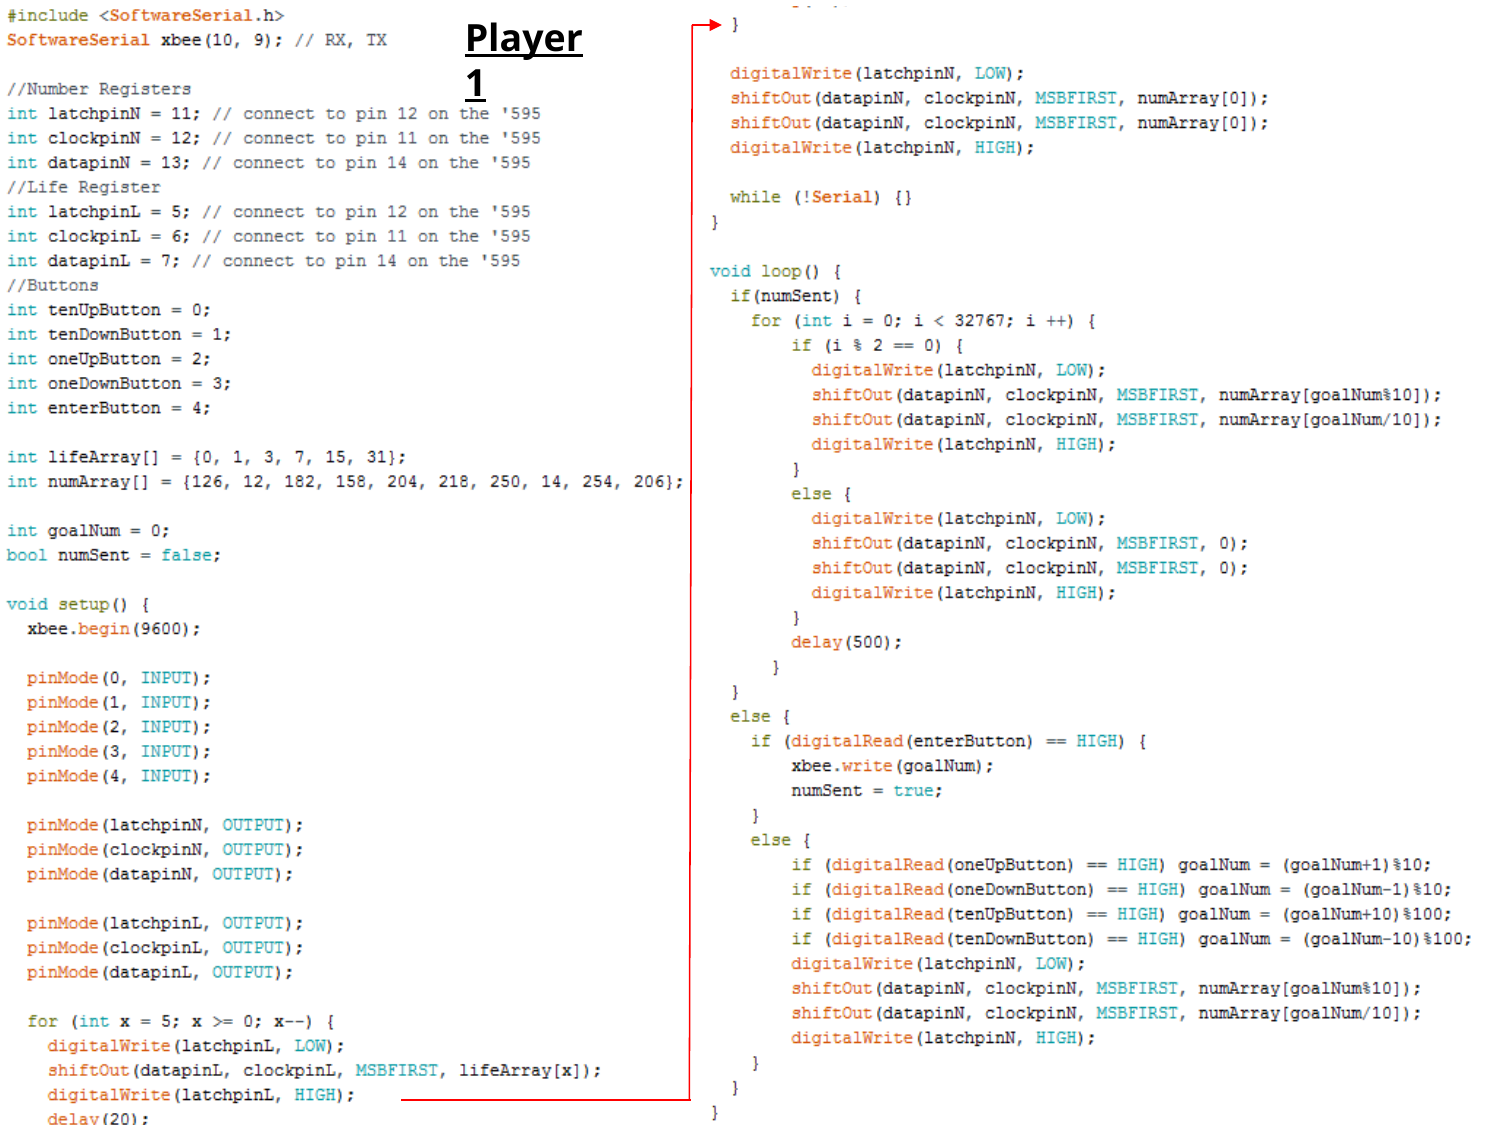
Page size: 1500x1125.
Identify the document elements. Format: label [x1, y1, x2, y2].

text_box [689, 24, 693, 1101]
picture [0, 6, 1484, 1125]
